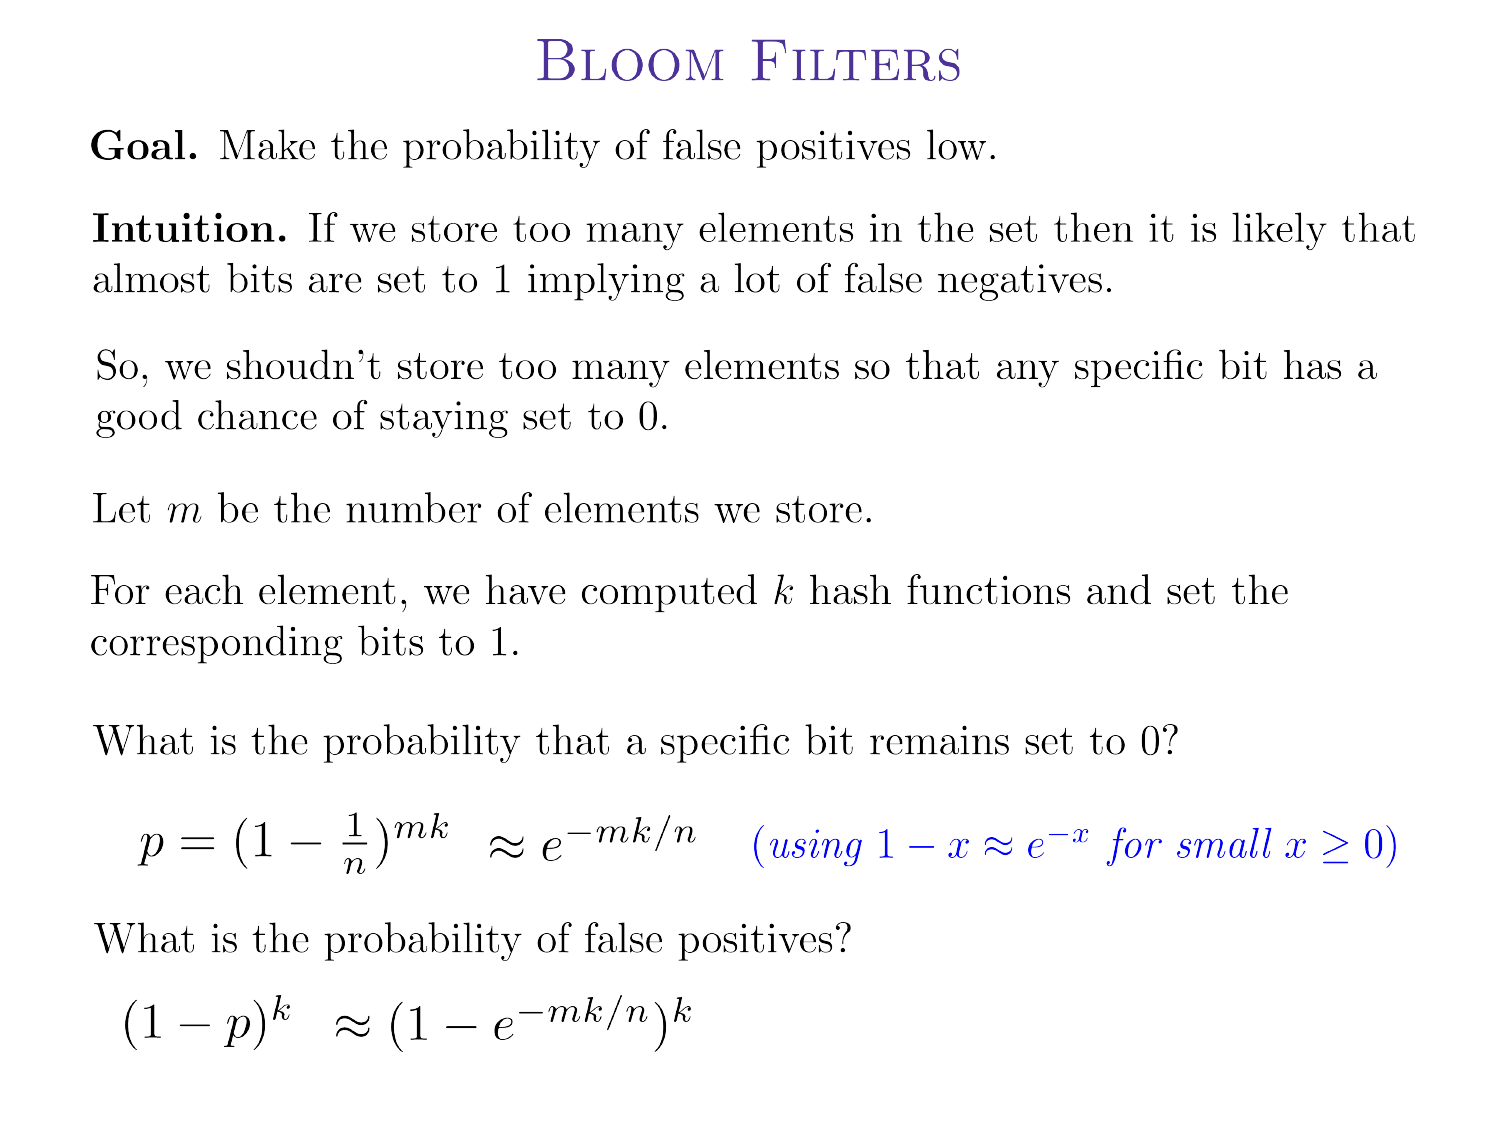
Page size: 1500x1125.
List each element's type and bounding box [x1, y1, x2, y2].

picture [124, 994, 290, 1051]
picture [93, 212, 1415, 301]
picture [93, 922, 851, 961]
picture [95, 348, 1378, 438]
picture [336, 994, 691, 1053]
picture [537, 39, 960, 81]
picture [489, 815, 696, 861]
picture [91, 129, 996, 168]
picture [93, 492, 872, 523]
picture [137, 812, 448, 874]
picture [753, 825, 1396, 868]
picture [93, 724, 1178, 763]
picture [91, 574, 1288, 664]
